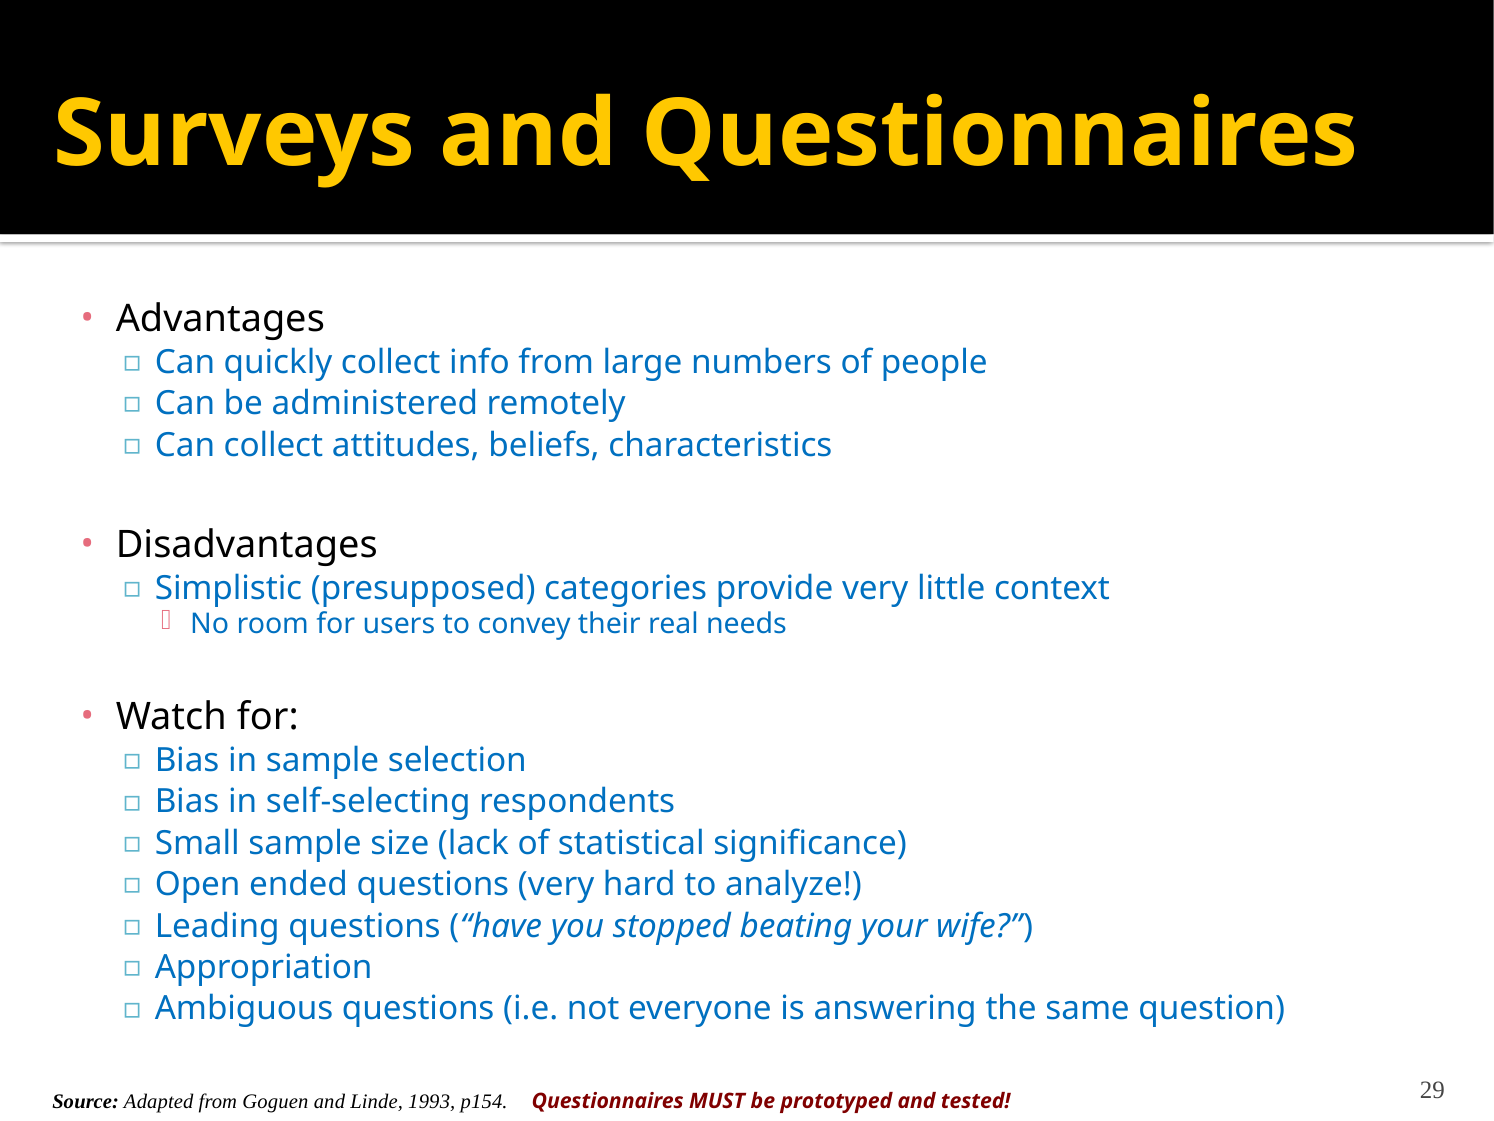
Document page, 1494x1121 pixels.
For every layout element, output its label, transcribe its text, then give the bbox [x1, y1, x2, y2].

text_box Source: Adapted from Goguen and Linde, 1993, p154. [37, 1079, 1395, 1120]
title Surveys and Questionnaires [38, 40, 1383, 215]
slide_number 29 [1436, 1058, 1460, 1104]
list Advantages Can quickly collect info from large numbers of people Can be administered remotely Can collect attitudes, beliefs, characteristics Disadvantages Simplistic (presupposed) categories provide very little context No room for users to convey their real needs Watch for: Bias in sample selection Bias in self-selecting respondents Small sample size (lack of statistical significance) Open ended questions (very hard to analyze!) Leading questions (“have you stopped beating your wife?”) Appropriation Ambiguous questions (i.e. not everyone is answering the same question) Questionnaires MUST be prototyped and tested! [58, 277, 1436, 1121]
